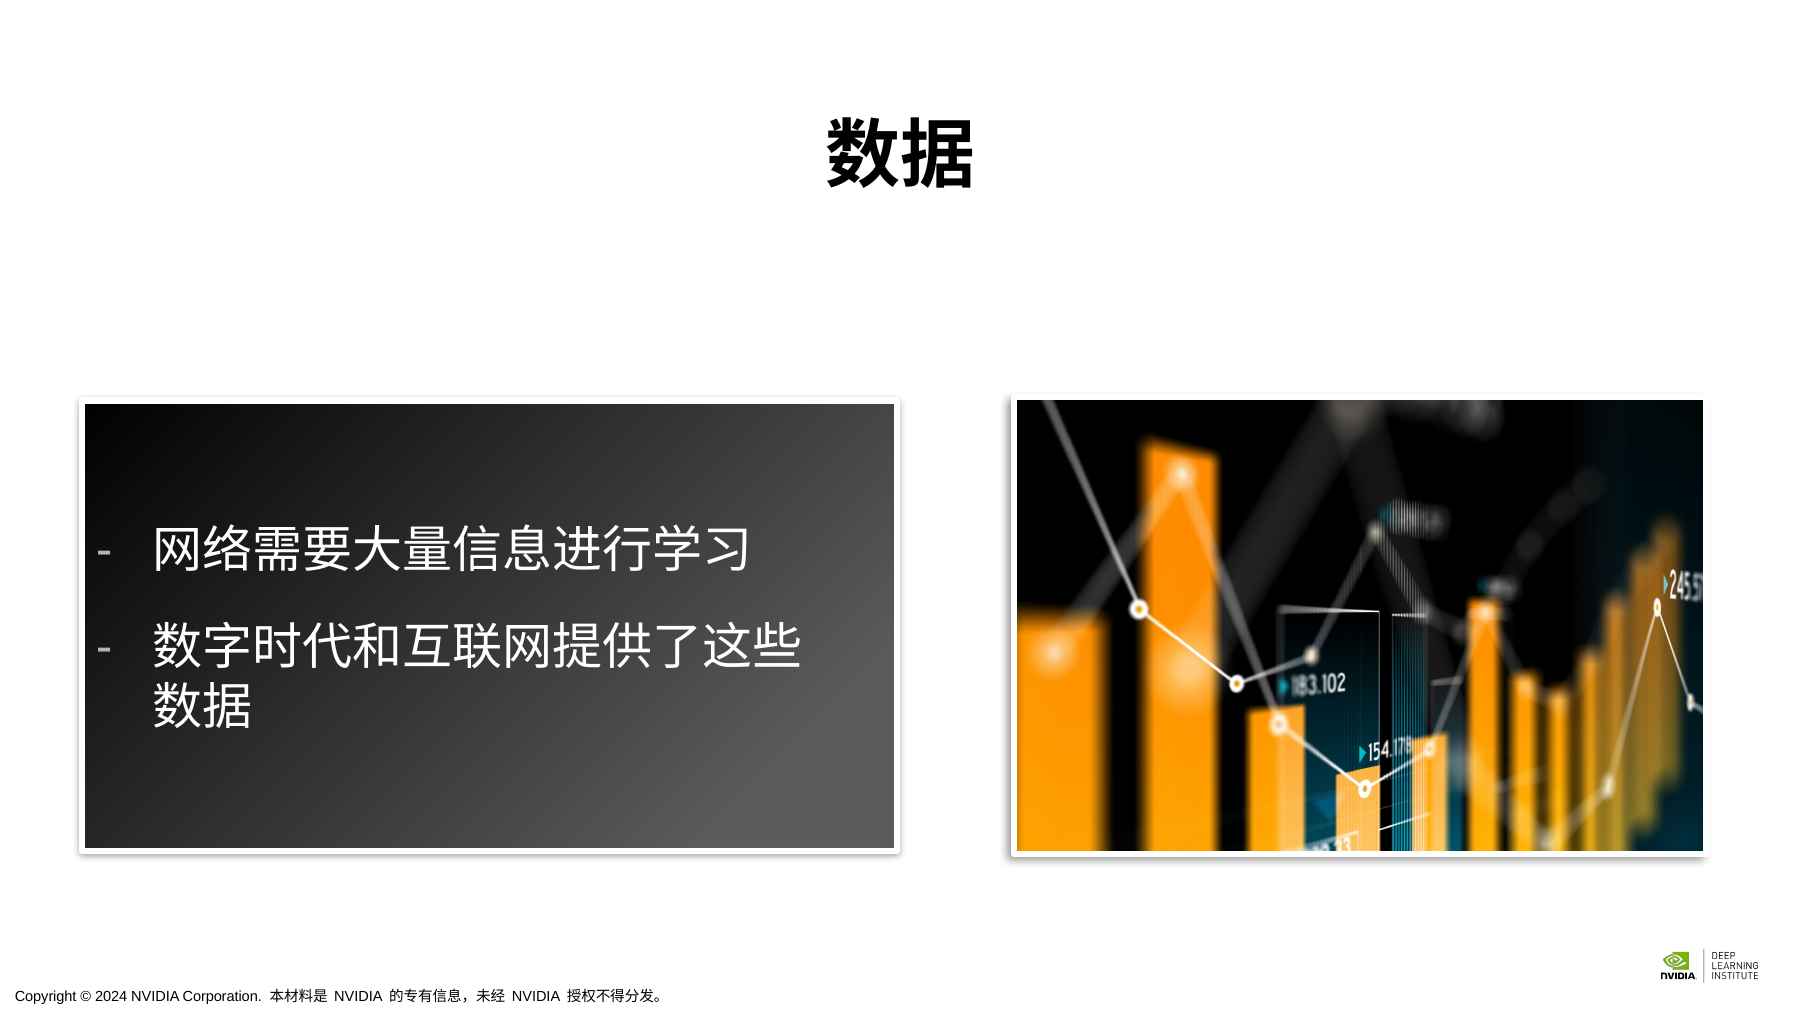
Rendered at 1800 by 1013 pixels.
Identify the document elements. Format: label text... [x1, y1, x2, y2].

text_box Copyright © 2024 NVIDIA Corporation. 本材料是 NVIDIA 的专有信息，未经 NVIDIA 授权不得分发。 [0, 979, 680, 1012]
title 数据 [81, 108, 1719, 206]
list 网络需要大量信息进行学习 数字时代和互联网提供了这些 数据 [81, 400, 897, 851]
picture [1017, 400, 1704, 852]
picture [1661, 949, 1758, 983]
